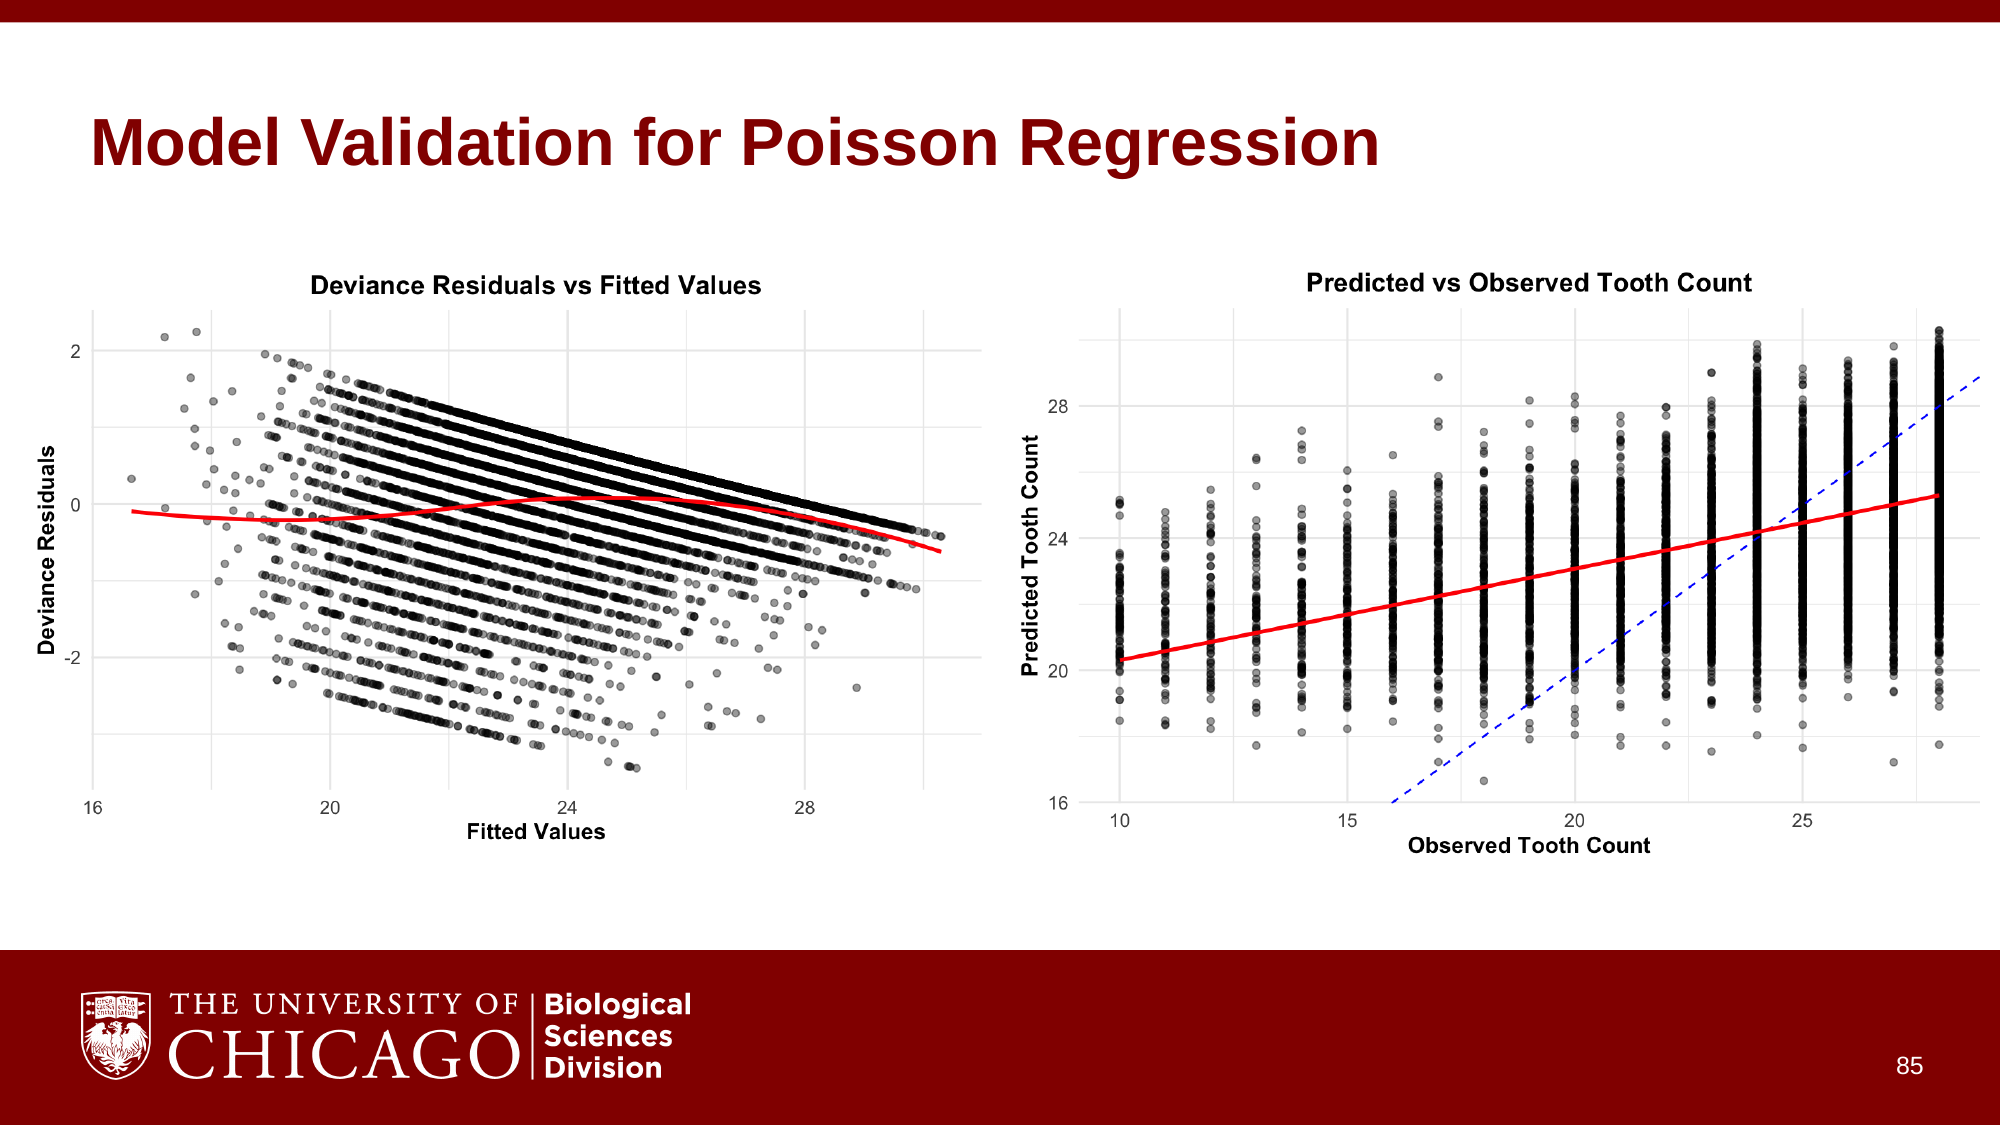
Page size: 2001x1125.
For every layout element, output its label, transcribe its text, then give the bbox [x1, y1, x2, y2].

title Model Validation for Poisson Regression [75, 52, 1924, 226]
slide_number ‹#› [771, 991, 1924, 1080]
picture [81, 991, 690, 1080]
picture [1009, 261, 1991, 868]
picture [19, 255, 1001, 863]
